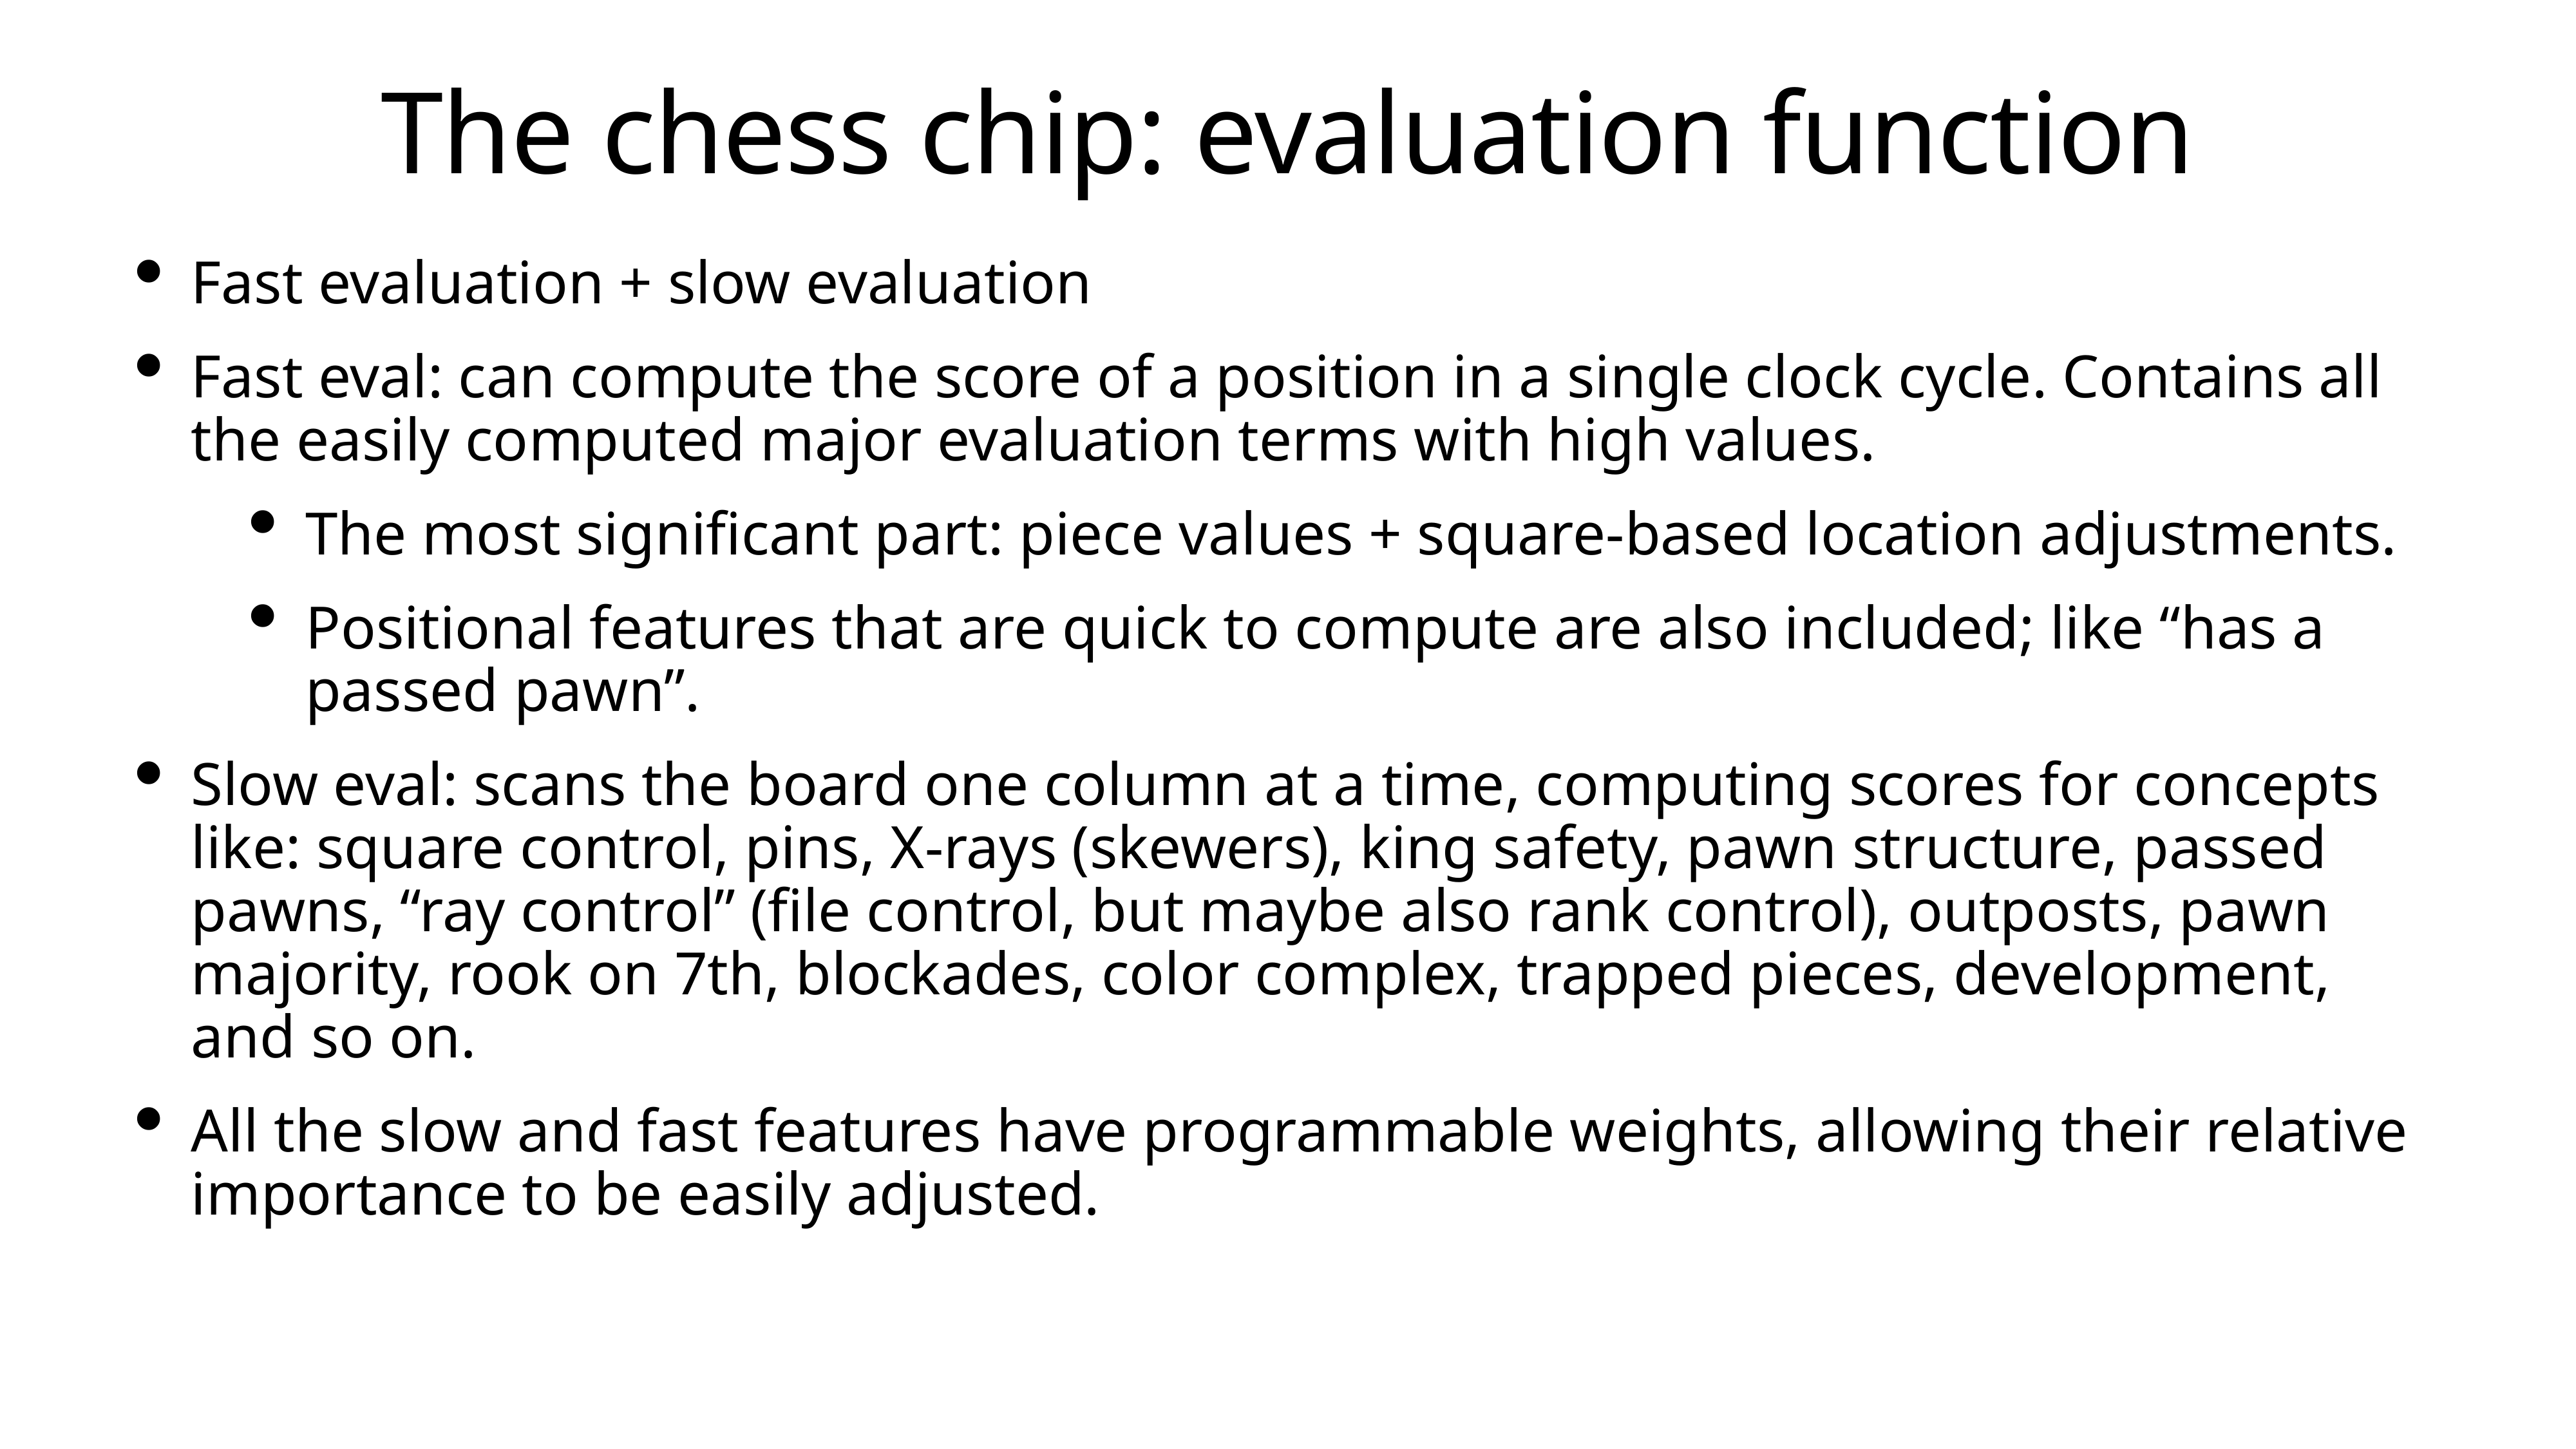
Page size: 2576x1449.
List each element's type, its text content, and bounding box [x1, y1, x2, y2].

title The chess chip: evaluation function [128, 81, 2448, 247]
list Fast evaluation + slow evaluation Fast eval: can compute the score of a position in a single clock cycle. Contains all the easily computed major evaluation terms with high values. The most significant part: piece values + square-based location adjustments. Positional features that are quick to compute are also included; like “has a passed pawn”. Slow eval: scans the board one column at a time, computing scores for concepts like: square control, pins, X-rays (skewers), king safety, pawn structure, passed pawns, “ray control” (file control, but maybe also rank control), outposts, pawn majority, rook on 7th, blockades, color complex, trapped pieces, development, and so on. All the slow and fast features have programmable weights, allowing their relative importance to be easily adjusted. [128, 247, 2448, 1414]
